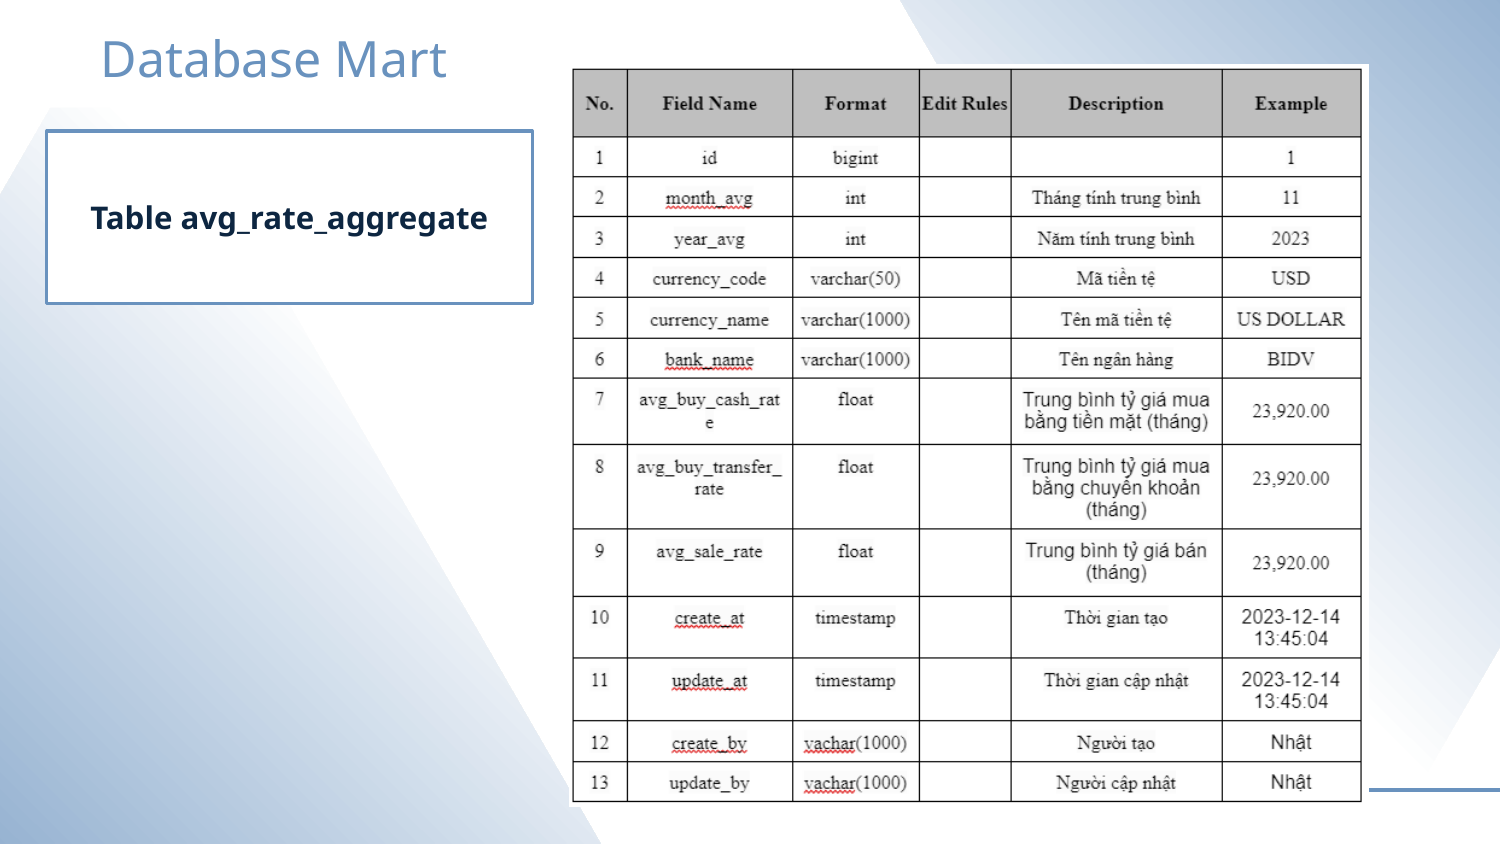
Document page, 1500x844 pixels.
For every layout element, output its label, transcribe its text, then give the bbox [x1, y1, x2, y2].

title Database Mart [0, 6, 755, 108]
picture [569, 64, 1369, 807]
list Table avg_rate_aggregate [46, 130, 533, 304]
